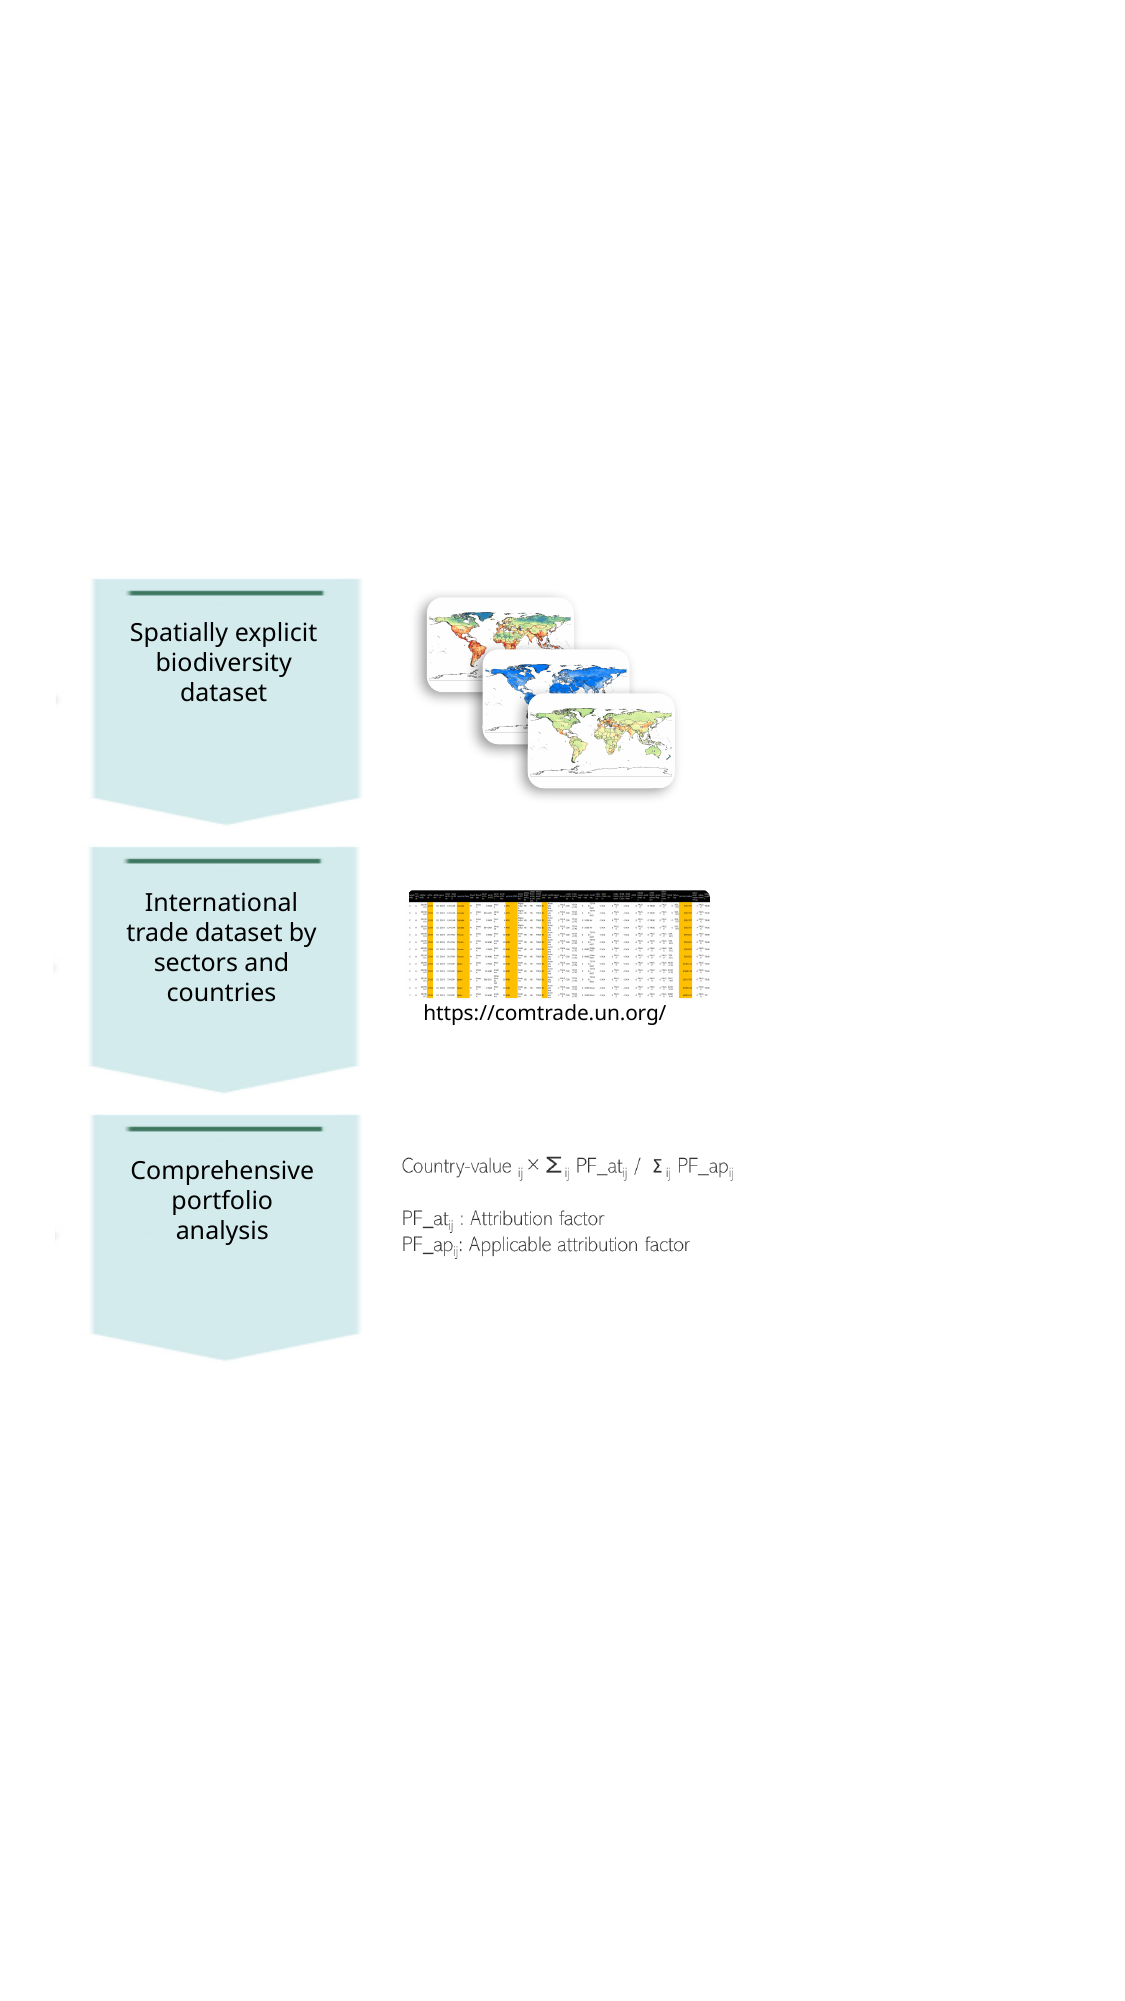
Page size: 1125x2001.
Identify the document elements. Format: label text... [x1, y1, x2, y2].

text_box [40, 510, 789, 1419]
picture [426, 596, 676, 789]
picture [53, 536, 753, 1409]
text_box https://comtrade.un.org/ [389, 992, 726, 1032]
picture [405, 888, 711, 999]
